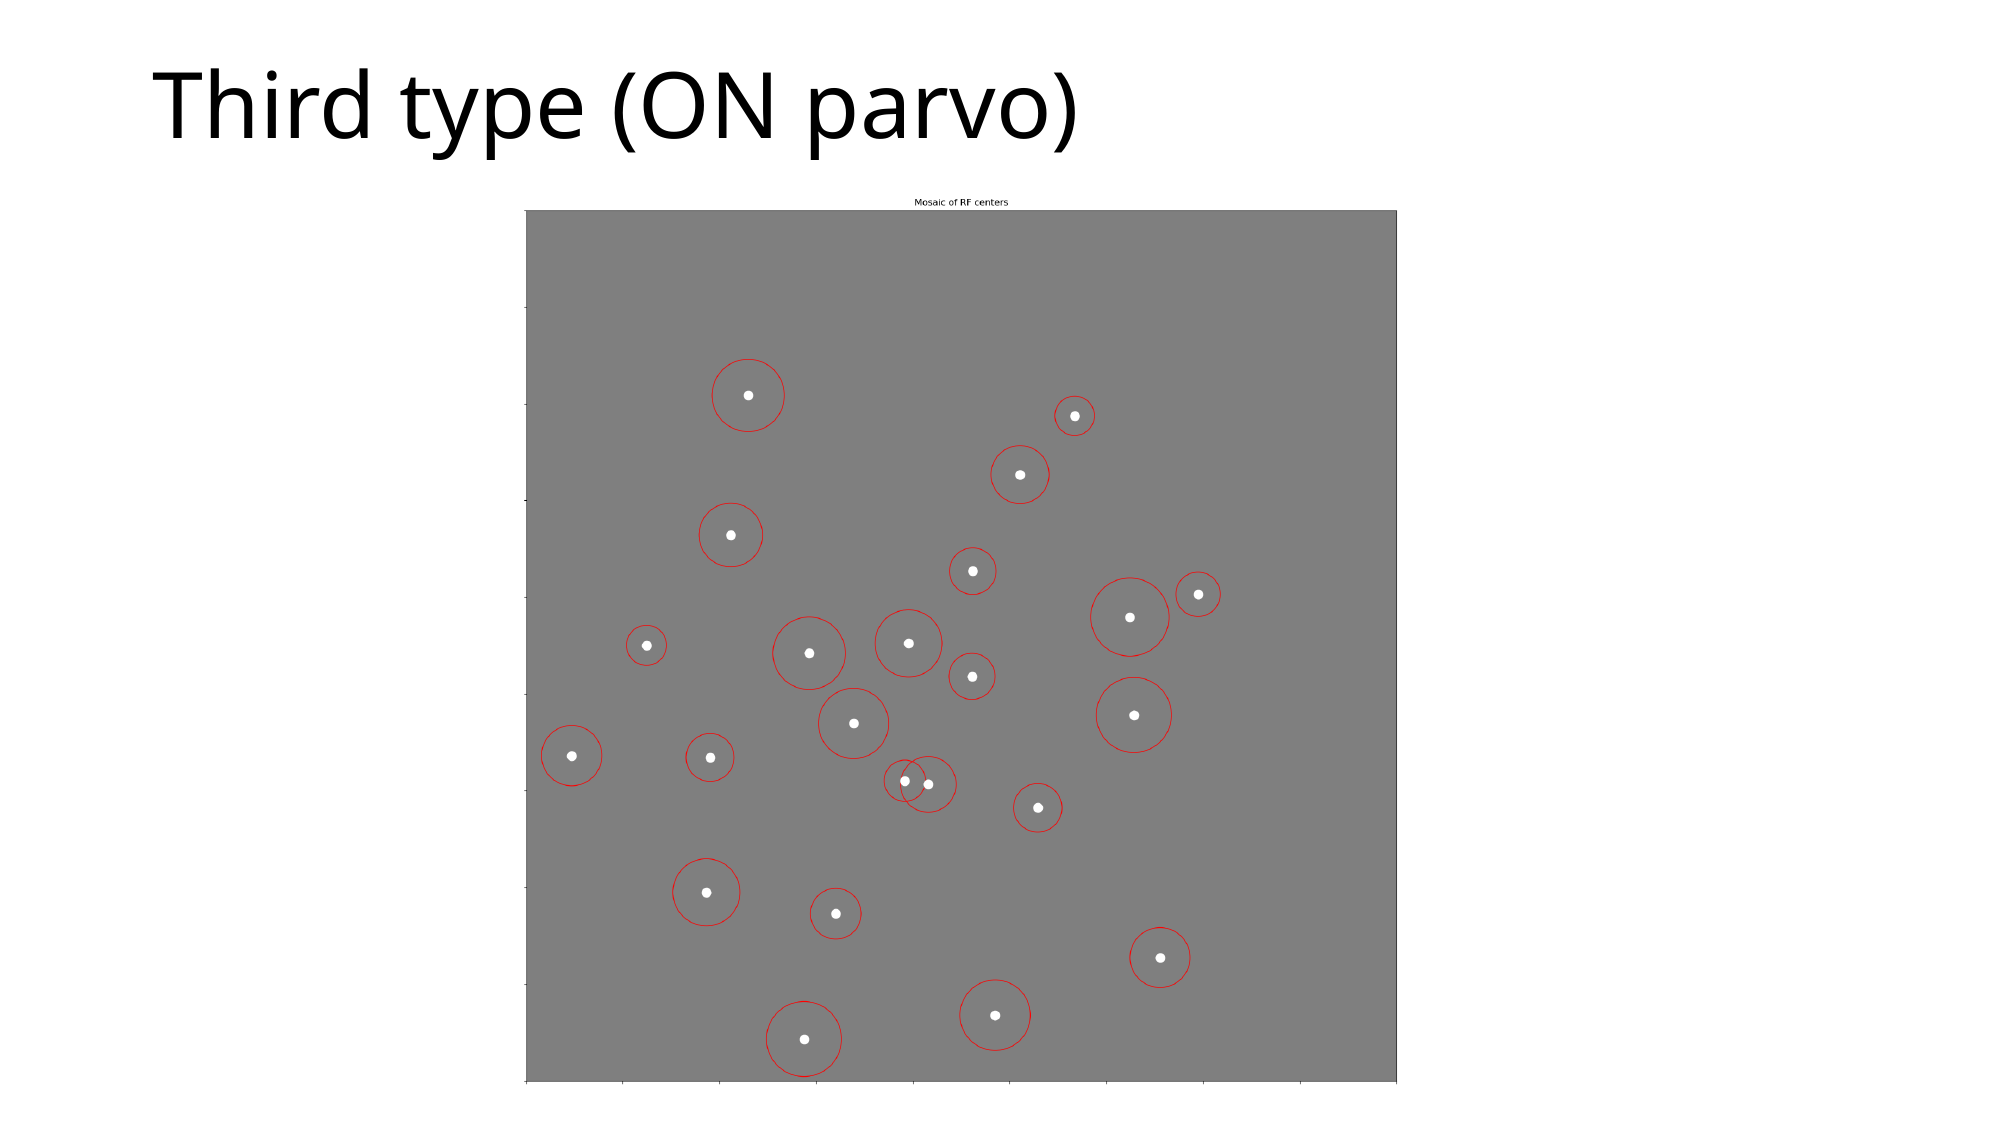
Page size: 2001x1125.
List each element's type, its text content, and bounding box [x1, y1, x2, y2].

title Third type (ON parvo) [137, 0, 1863, 218]
picture [511, 197, 1424, 1101]
